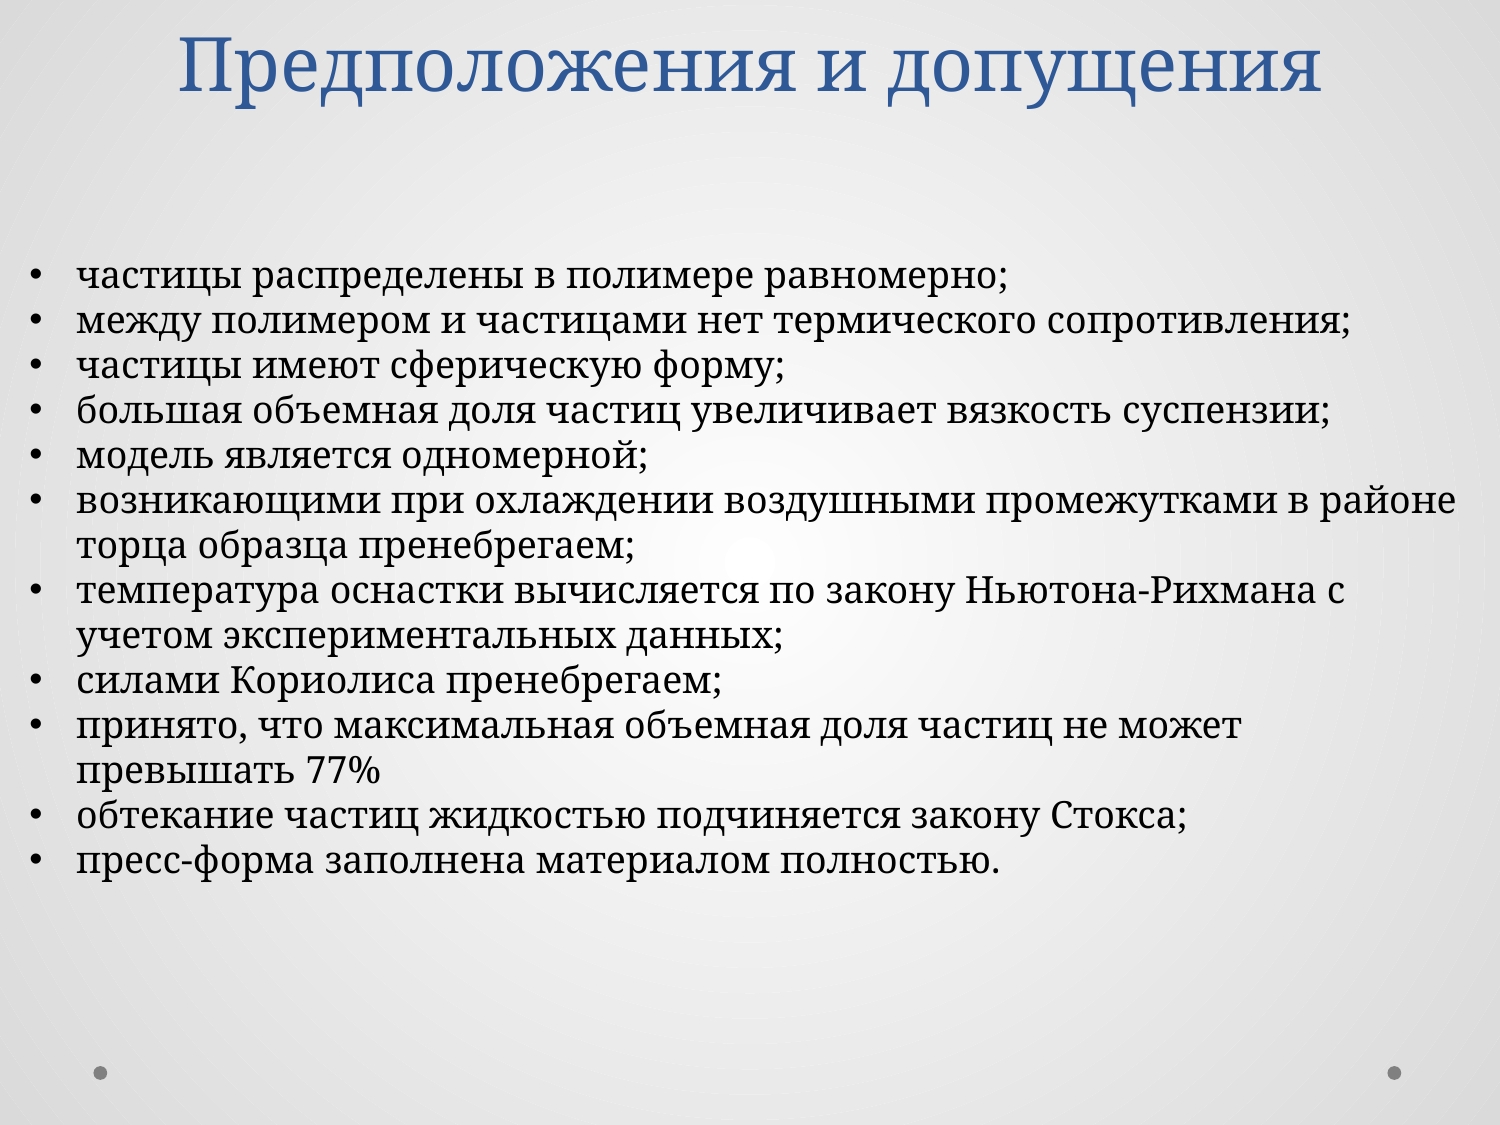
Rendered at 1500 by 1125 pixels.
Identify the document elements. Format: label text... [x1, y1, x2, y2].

title Предположения и допущения [0, 0, 1500, 114]
text_box частицы распределены в полимере равномерно; между полимером и частицами нет термического сопротивления; частицы имеют сферическую форму; большая объемная доля частиц увеличивает вязкость суспензии; модель является одномерной; возникающими при охлаждении воздушными промежутками в районе торца образца пренебрегаем; температура оснастки вычисляется по закону Ньютона-Рихмана с учетом экспериментальных данных; силами Кориолиса пренебрегаем; принято, что максимальная объемная доля частиц не может превышать 77% обтекание частиц жидкостью подчиняется закону Стокса; пресс-форма заполнена материалом полностью. [14, 243, 1480, 889]
